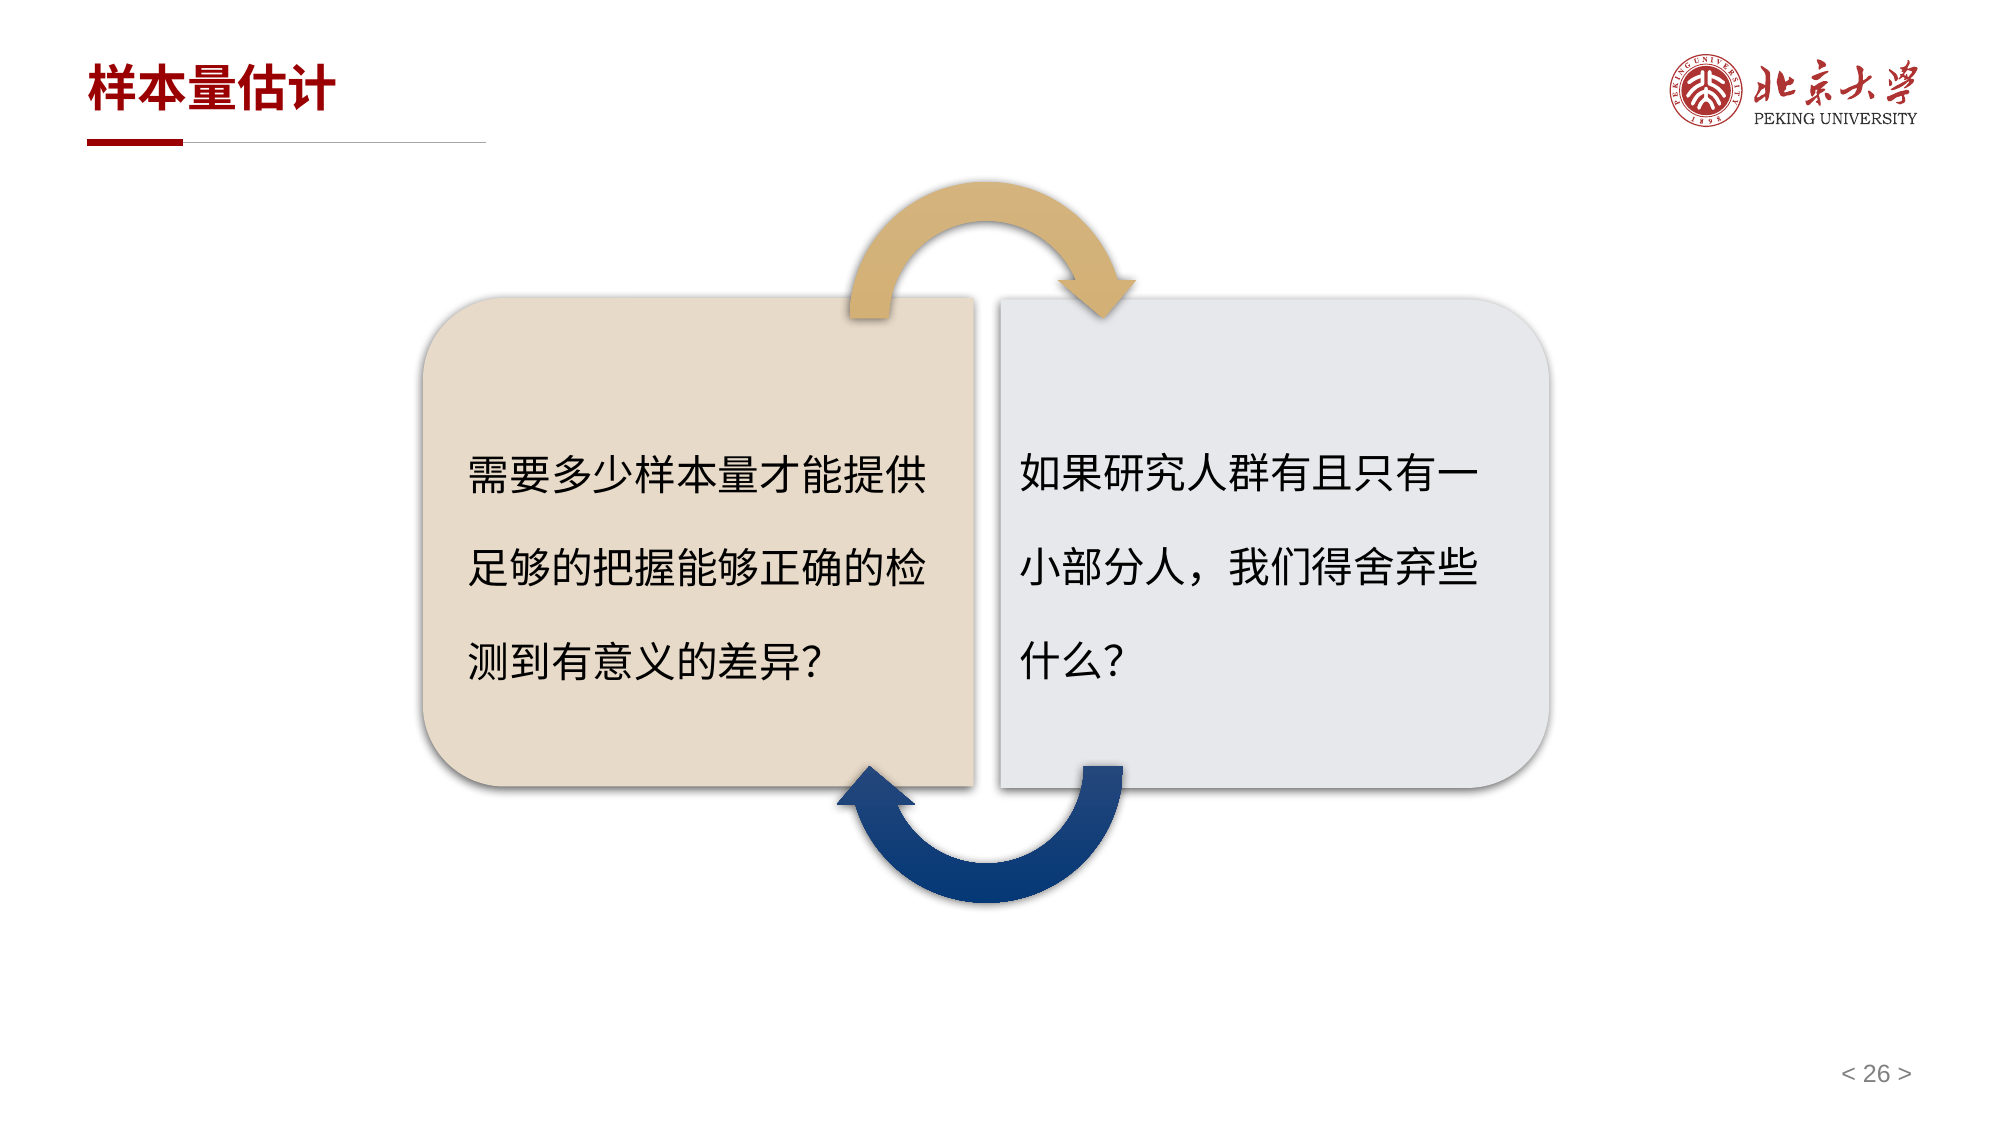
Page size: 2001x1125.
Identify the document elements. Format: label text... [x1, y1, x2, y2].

slide_number < 26 > [1477, 1048, 1928, 1097]
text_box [242, 162, 1729, 923]
title 样本量估计 [72, 39, 1559, 142]
